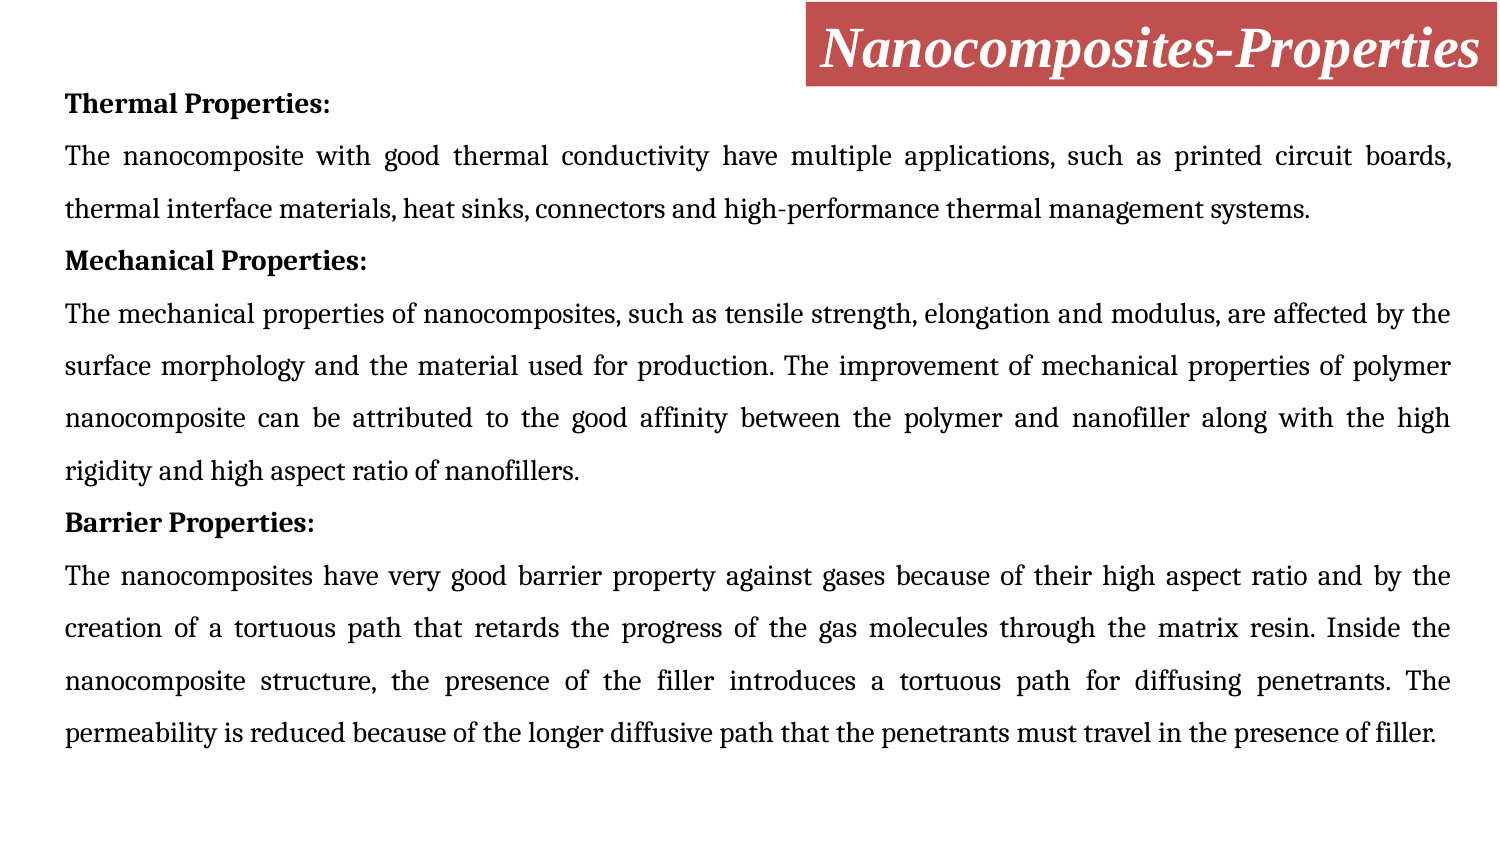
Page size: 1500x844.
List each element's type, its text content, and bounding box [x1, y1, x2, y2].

text_box Thermal Properties: The nanocomposite with good thermal conductivity have multiple applications, such as printed circuit boards, thermal interface materials, heat sinks, connectors and high-performance thermal management systems. Mechanical Properties: The mechanical properties of nanocomposites, such as tensile strength, elongation and modulus, are affected by the surface morphology and the material used for production. The improvement of mechanical properties of polymer nanocomposite can be attributed to the good affinity between the polymer and nanofiller along with the high rigidity and high aspect ratio of nanofillers. Barrier Properties: The nanocomposites have very good barrier property against gases because of their high aspect ratio and by the creation of a tortuous path that retards the progress of the gas molecules through the matrix resin. Inside the nanocomposite structure, the presence of the filler introduces a tortuous path for diffusing penetrants. The permeability is reduced because of the longer diffusive path that the penetrants must travel in the presence of filler. [50, 59, 1468, 756]
text_box Nanocomposites-Properties [805, 1, 1497, 87]
